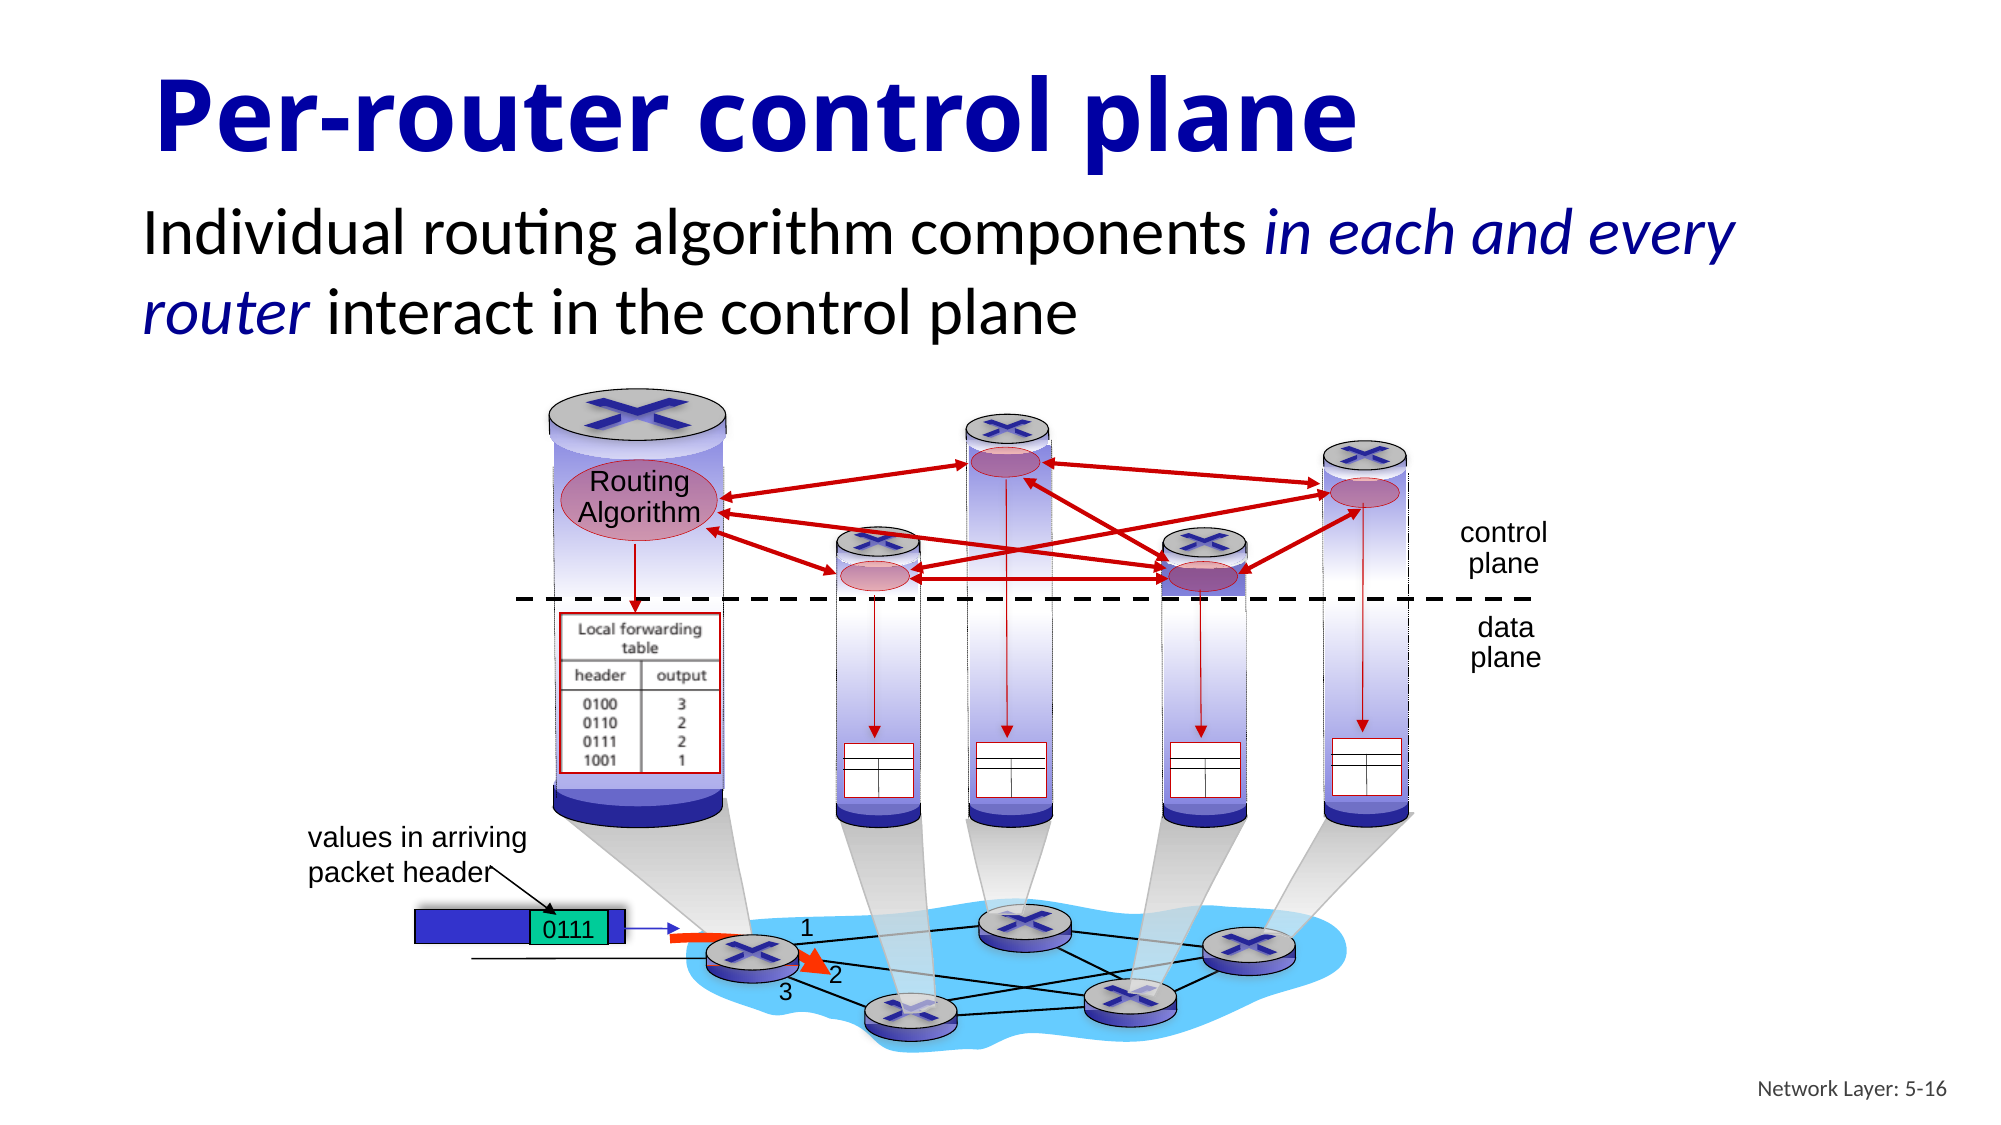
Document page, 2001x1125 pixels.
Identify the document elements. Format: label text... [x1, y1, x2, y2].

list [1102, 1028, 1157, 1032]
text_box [1084, 1013, 1177, 1028]
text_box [549, 683, 1414, 1013]
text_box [635, 479, 1364, 739]
text_box values in arriving packet header [293, 810, 549, 896]
title Per-router control plane [137, 45, 1863, 180]
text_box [864, 1013, 958, 1042]
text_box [549, 388, 1414, 510]
text_box [880, 1013, 1231, 1053]
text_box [516, 510, 635, 683]
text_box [414, 865, 680, 946]
text_box Individual routing algorithm components in each and every router interact in the control plane [128, 180, 1931, 356]
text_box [560, 447, 1400, 510]
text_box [1364, 510, 1563, 683]
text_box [773, 1013, 864, 1017]
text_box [958, 1013, 1084, 1017]
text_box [560, 613, 1402, 798]
text_box [825, 1017, 860, 1028]
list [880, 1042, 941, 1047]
slide_number Network Layer: 5-16 [1512, 1056, 1963, 1117]
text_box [706, 934, 799, 984]
